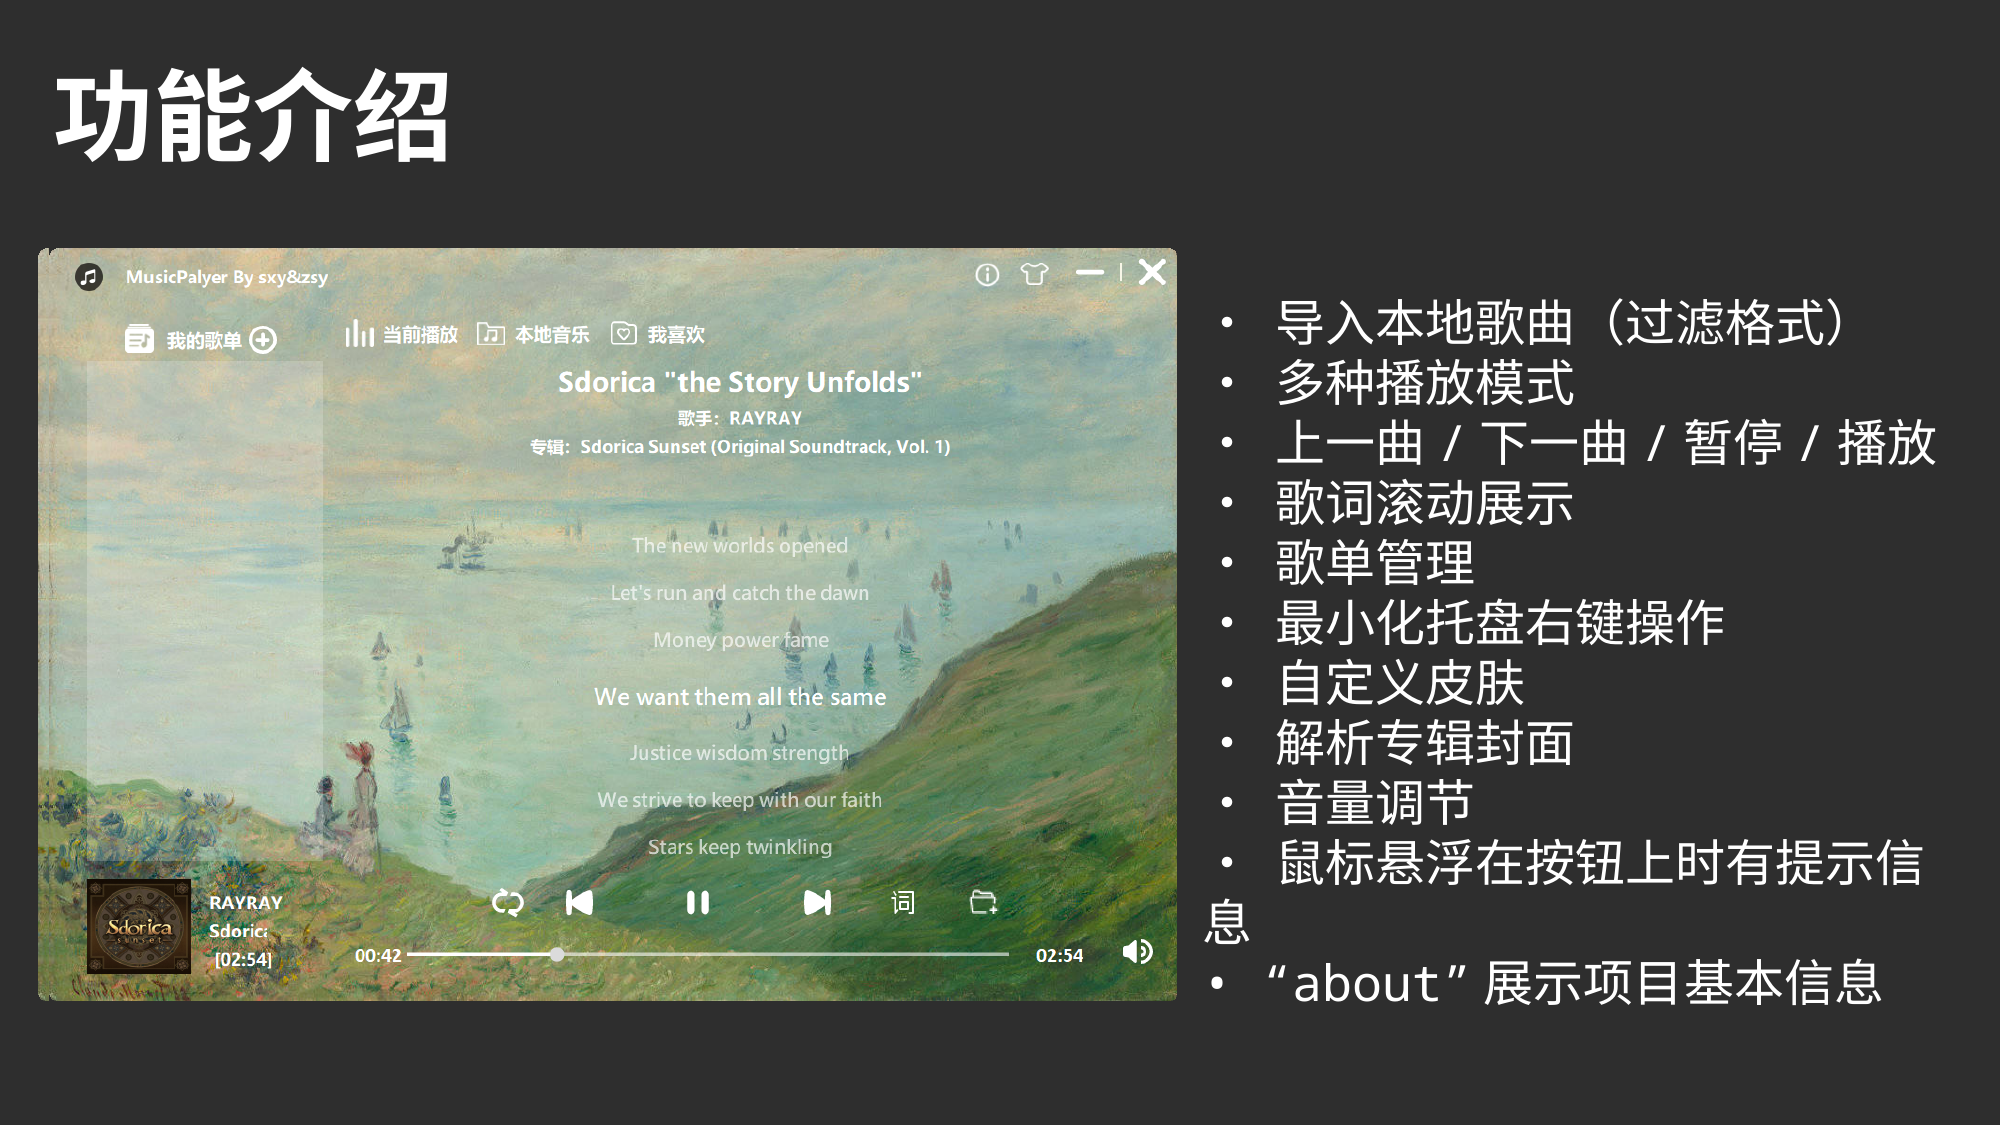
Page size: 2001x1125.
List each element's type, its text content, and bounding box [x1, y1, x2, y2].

picture [38, 248, 1177, 1001]
text_box 功能介绍 [38, 46, 517, 181]
text_box • 导入本地歌曲（过滤格式） • 多种播放模式 • 上一曲/下一曲/暂停/播放 • 歌词滚动展示 • 歌单管理 • 最小化托盘右键操作 • 自定义皮肤 • 解析专辑封面 • 音量调节 • 鼠标悬浮在按钮上时有提示信息 • “about”展示项目基本信息 [1187, 283, 1975, 1019]
